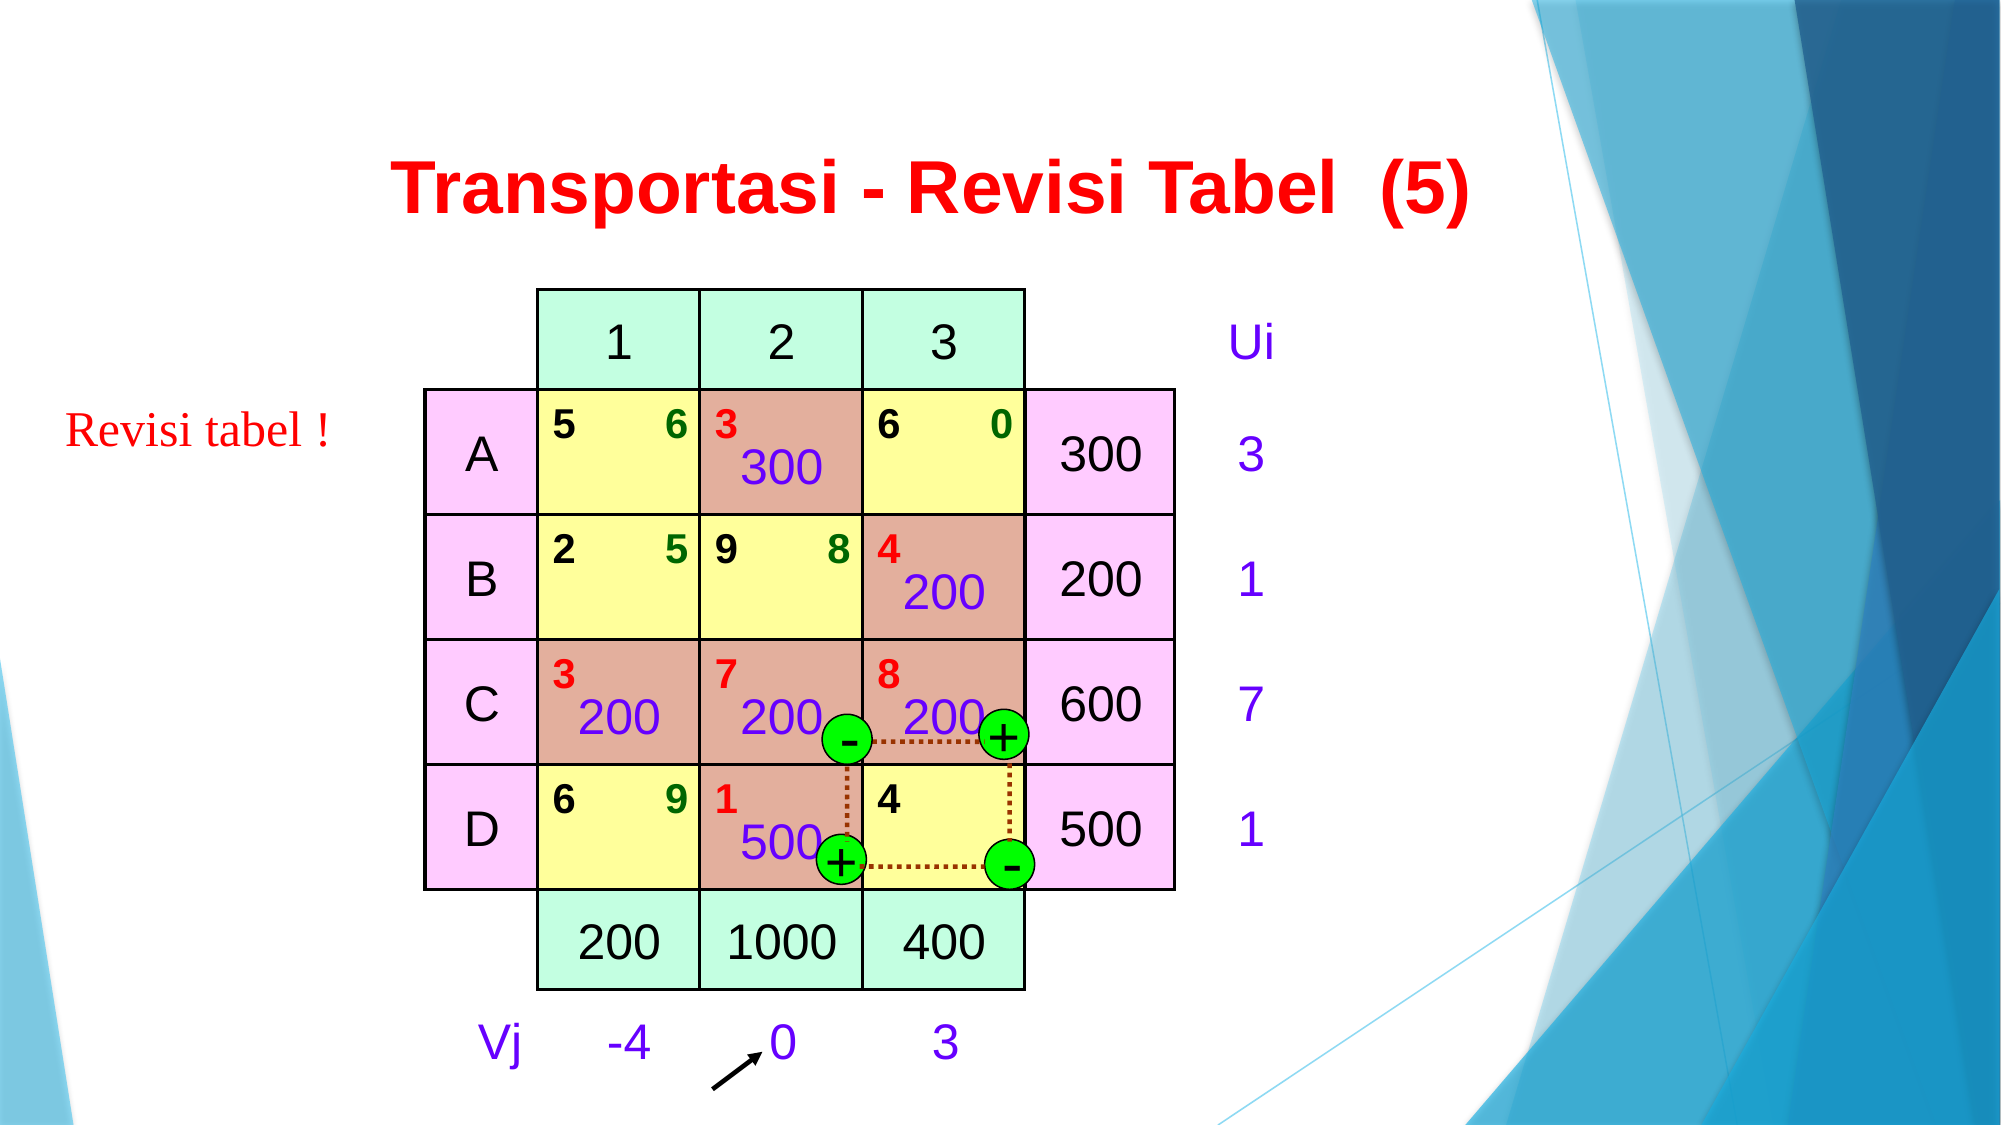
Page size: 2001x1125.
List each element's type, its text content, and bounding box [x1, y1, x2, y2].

text_box Transportasi - Revisi Tabel (5) [287, 89, 1488, 277]
text_box 3 [917, 1001, 975, 1077]
text_box 0 [754, 1001, 813, 1077]
text_box 1 [1222, 539, 1280, 614]
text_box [821, 691, 876, 778]
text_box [971, 691, 1037, 778]
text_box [424, 288, 1176, 990]
text_box Ui [1212, 301, 1290, 377]
text_box -4 [592, 1001, 667, 1077]
text_box Revisi tabel ! [50, 389, 388, 464]
text_box 3 [1222, 414, 1280, 489]
text_box Vj [463, 1001, 538, 1077]
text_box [809, 816, 874, 903]
text_box 7 [1222, 664, 1280, 739]
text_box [699, 638, 863, 765]
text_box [699, 773, 863, 890]
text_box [863, 638, 1026, 765]
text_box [984, 816, 1038, 903]
text_box [712, 1051, 763, 1090]
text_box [866, 774, 1026, 890]
text_box 1 [1222, 789, 1280, 864]
